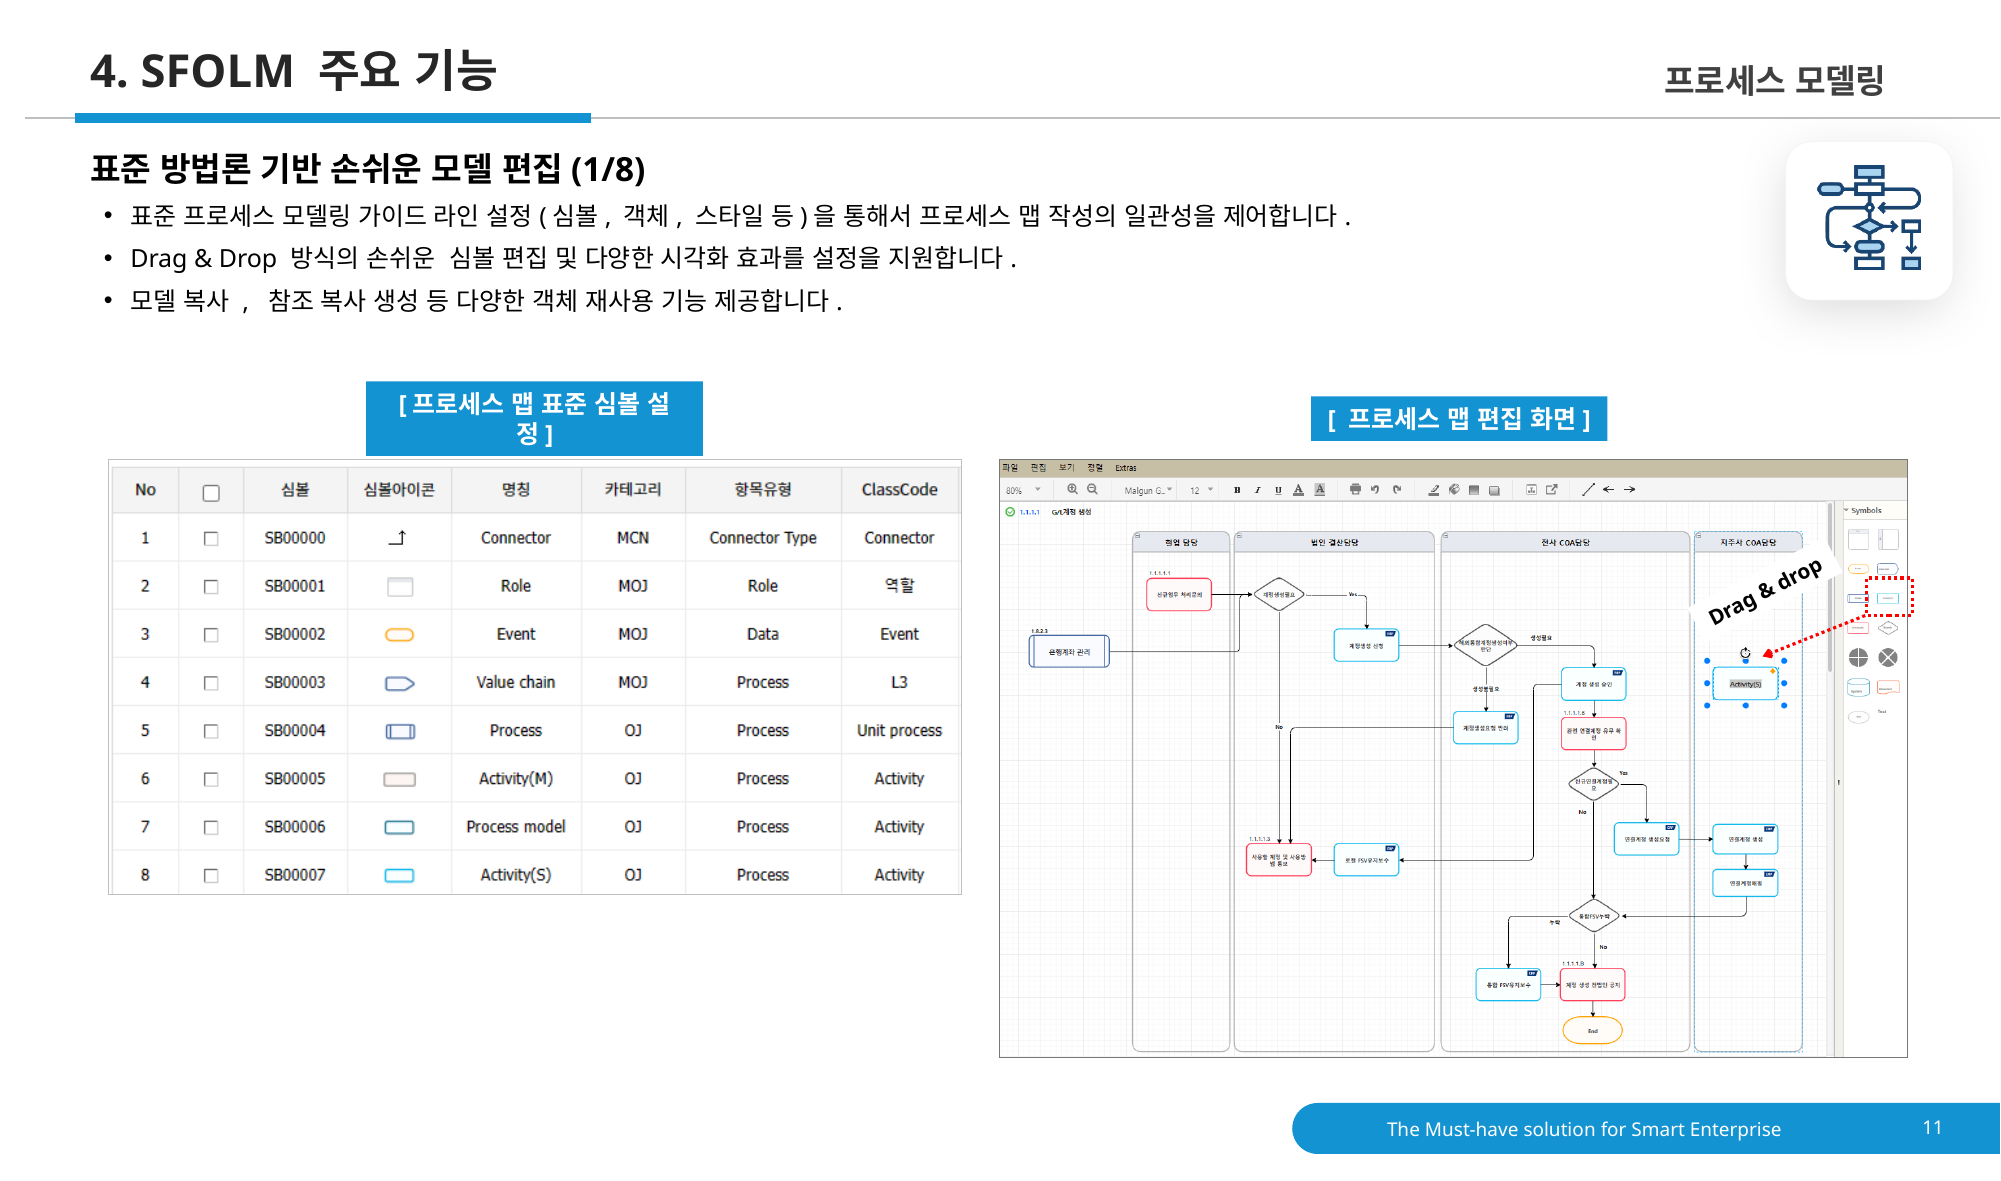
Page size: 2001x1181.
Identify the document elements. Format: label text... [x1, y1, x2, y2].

picture [999, 459, 1908, 1058]
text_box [1785, 141, 1954, 301]
text_box [프로세스 맵 표준 심볼 설정] [366, 381, 703, 456]
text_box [1762, 615, 1866, 657]
picture [108, 459, 962, 895]
list 표준 방법론 기반 손쉬운 모델 편집(1/8) 표준 프로세스 모델링 가이드 라인 설정(심볼, 객체, 스타일 등)을 통해서 프로세스 맵 작성의 일관성을 제어합니다. Drag & Drop 방식의 손쉬운 심볼 편집 및 다양한 시각화 효과를 설정을 지원합니다. 모델 복사 , 참조 복사 생성 등 다양한 객체 재사용 기능 제공합니다. [74, 140, 1908, 341]
list 프로세스 모델링 [1474, 52, 1903, 103]
title 4. SFOLM 주요 기능 [74, 25, 1451, 114]
text_box [ 프로세스 맵 편집 화면] [1311, 396, 1608, 441]
